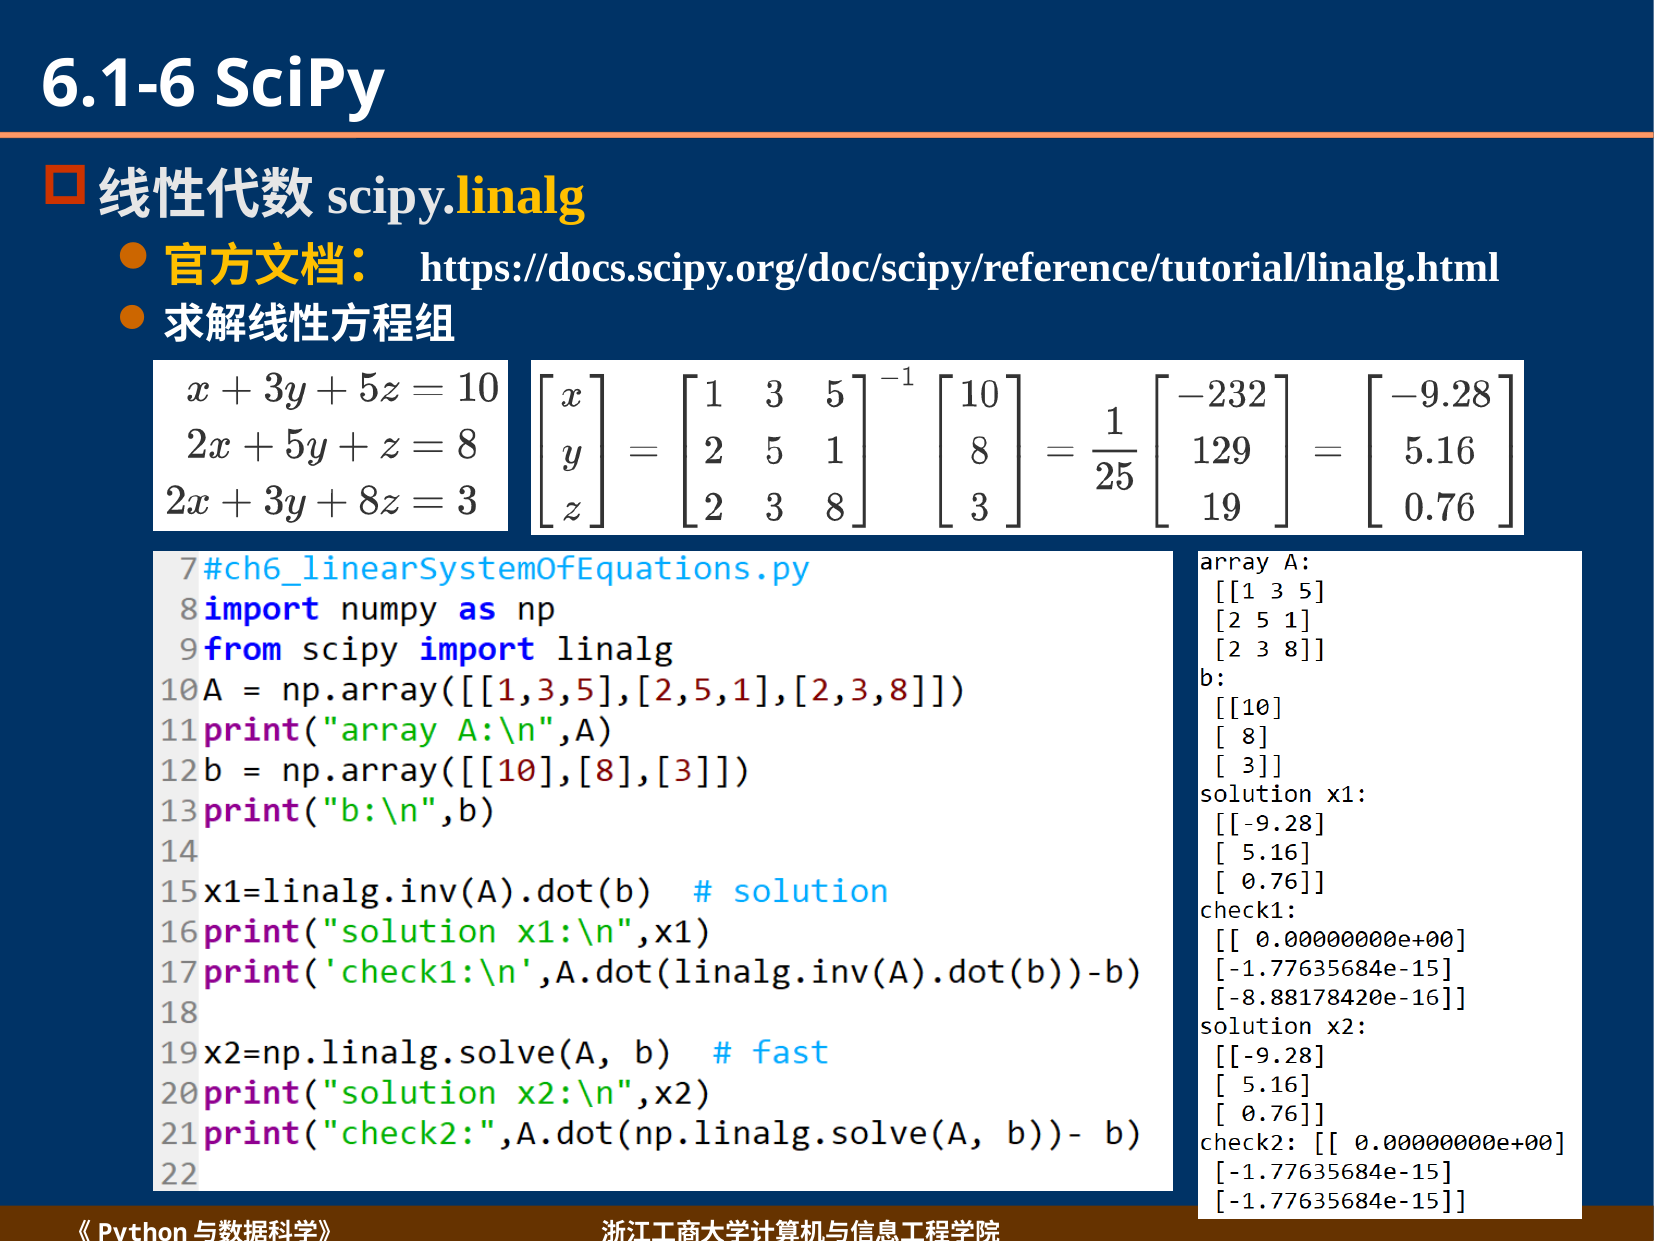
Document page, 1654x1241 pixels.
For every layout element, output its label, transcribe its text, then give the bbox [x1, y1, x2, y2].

title 6.1-6 SciPy [41, 22, 1601, 128]
picture [153, 359, 509, 531]
list 线性代数scipy.linalg 官方文档： https://docs.scipy.org/doc/scipy/reference/tutorial/linalg.html 求解线性方程组 [41, 151, 1601, 1195]
picture [153, 551, 1173, 1191]
picture [1197, 551, 1582, 1219]
picture [531, 359, 1524, 536]
